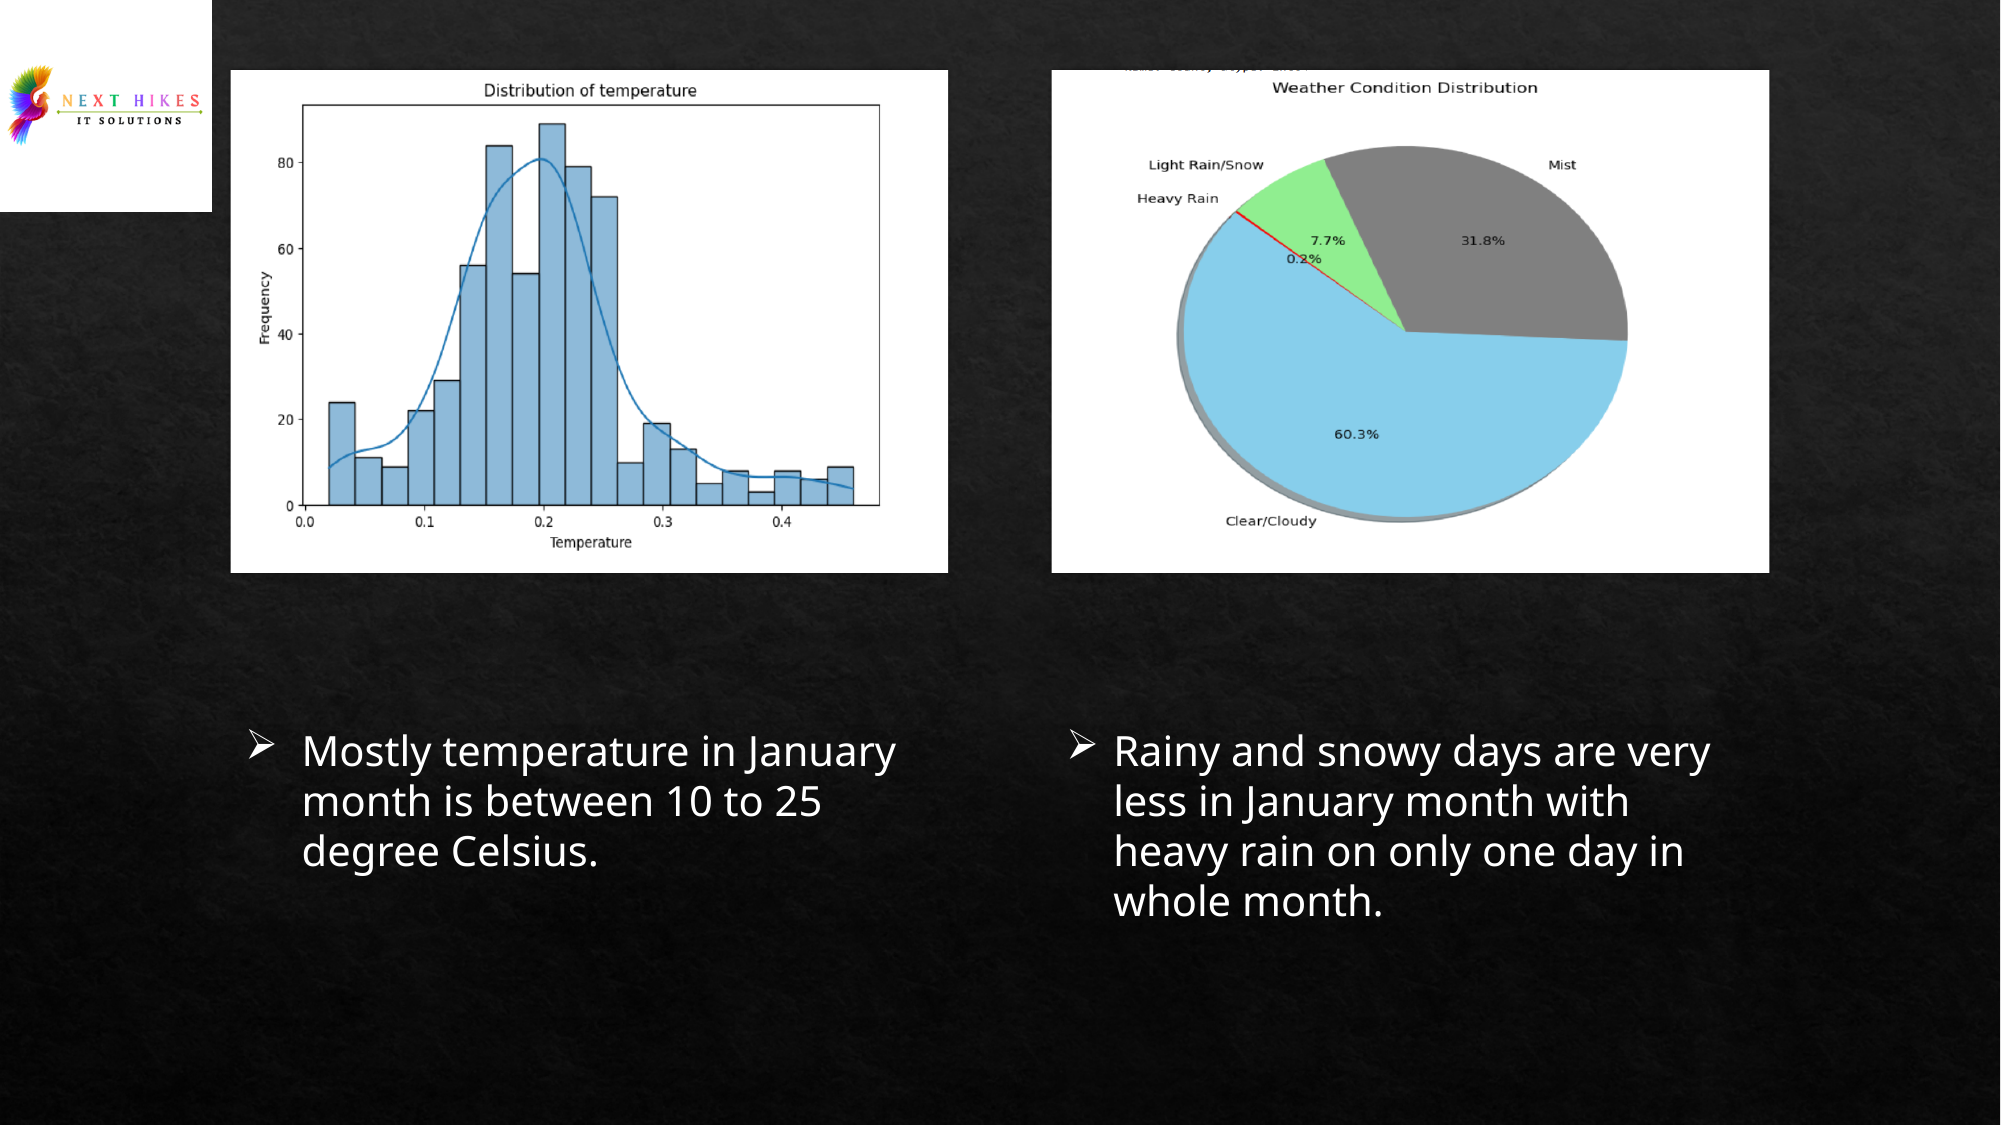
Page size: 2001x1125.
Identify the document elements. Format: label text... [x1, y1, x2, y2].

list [1051, 69, 1770, 573]
picture [0, 0, 212, 212]
text_box Mostly temperature in January month is between 10 to 25 degree Celsius. [230, 717, 949, 943]
text_box Rainy and snowy days are very less in January month with heavy rain on only one day in whole month. [1051, 717, 1770, 933]
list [230, 69, 949, 573]
